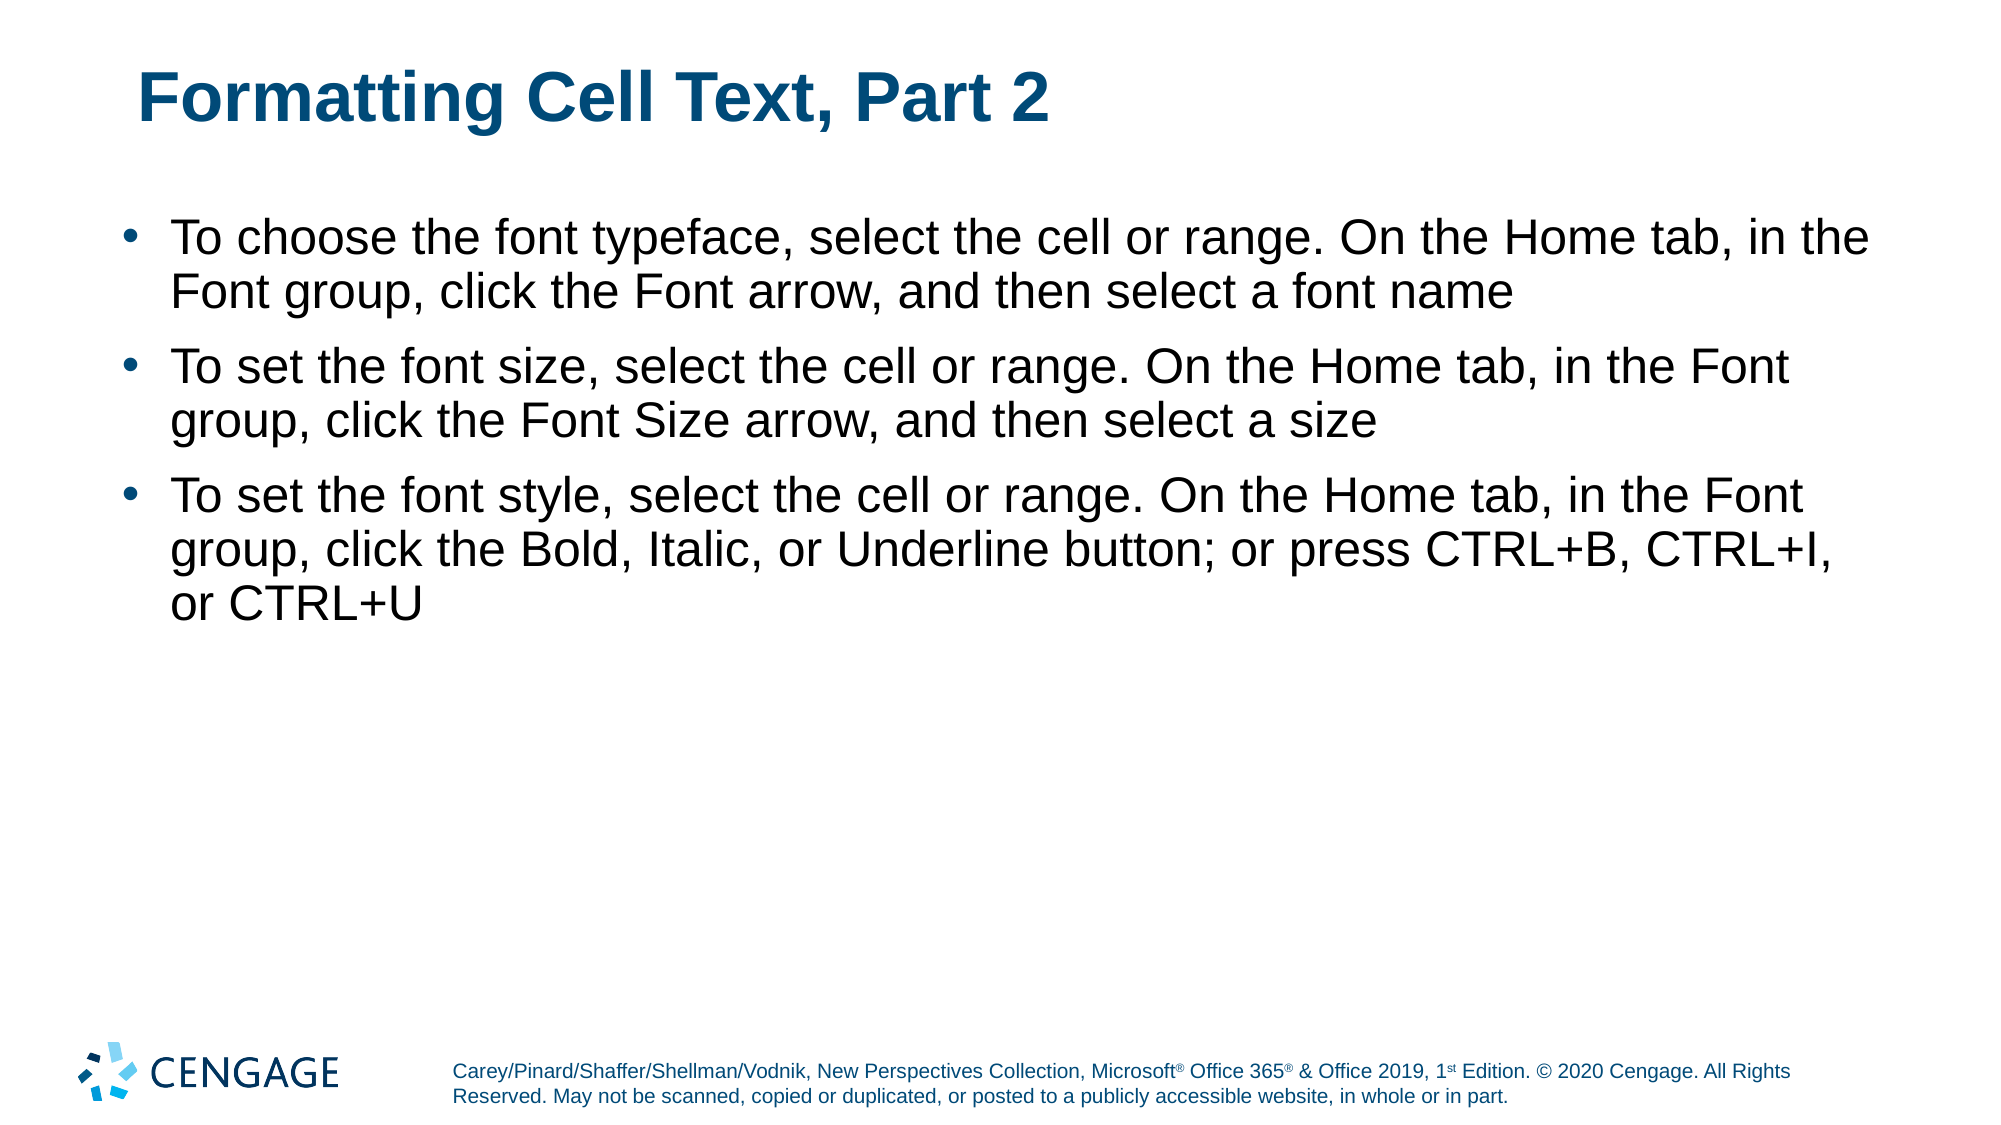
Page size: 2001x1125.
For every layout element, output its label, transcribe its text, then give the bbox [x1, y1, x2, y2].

title Formatting Cell Text, Part 2 [137, 59, 1863, 171]
picture [78, 1042, 338, 1101]
list To choose the font typeface, select the cell or range. On the Home tab, in the Font group, click the Font arrow, and then select a font name To set the font size, select the cell or range. On the Home tab, in the Font group, click the Font Size arrow, and then select a size To set the font style, select the cell or range. On the Home tab, in the Font group, click the Bold, Italic, or Underline button; or press CTRL+B, CTRL+I, or CTRL+U [121, 211, 1880, 933]
